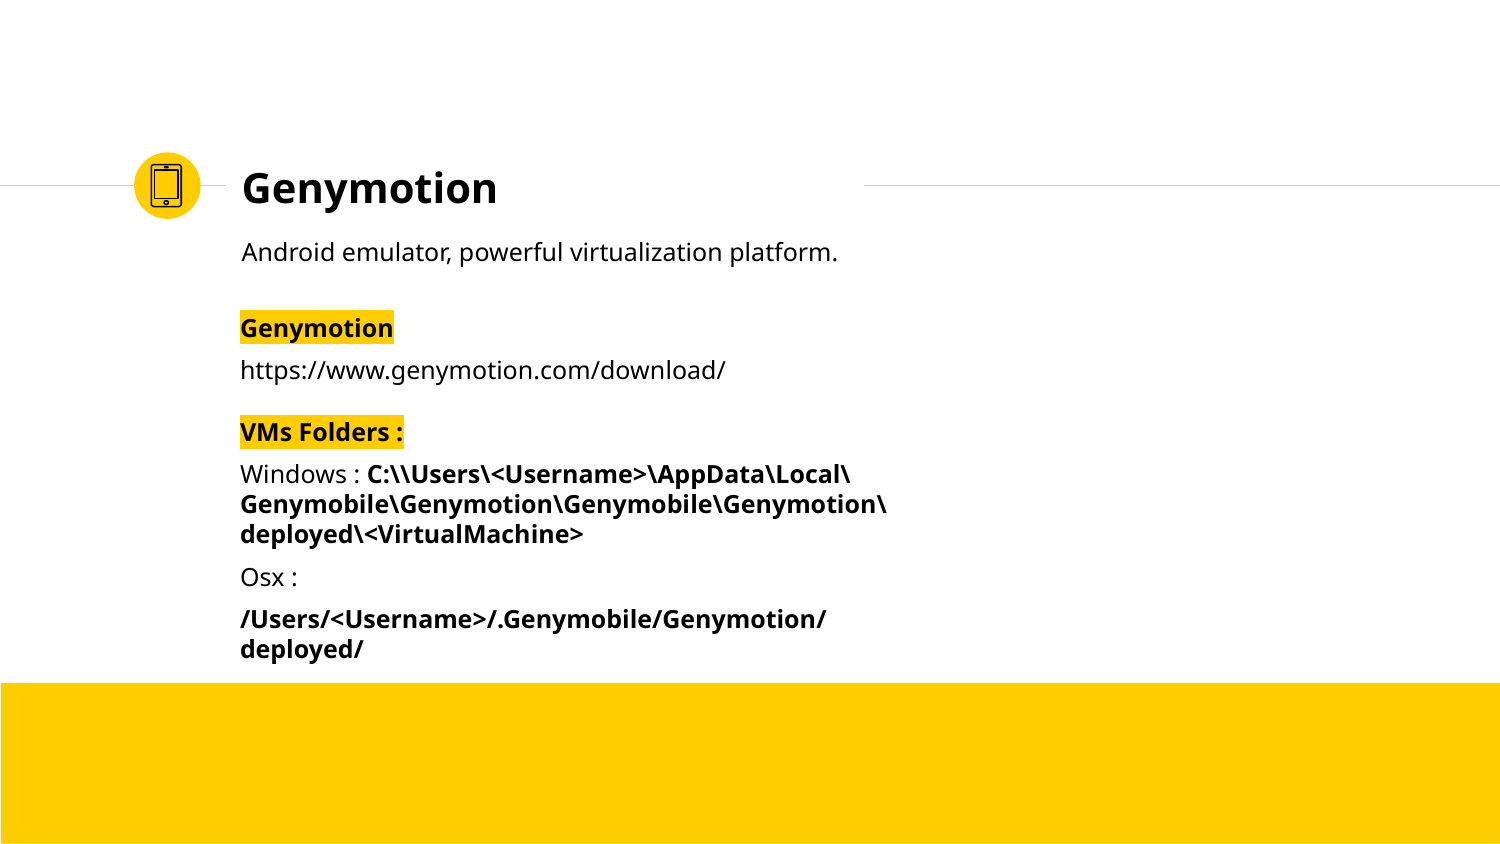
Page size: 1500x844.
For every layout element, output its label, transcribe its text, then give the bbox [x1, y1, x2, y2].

text_box [110, 678, 1398, 814]
text_box Genymotion https://www.genymotion.com/download/ [225, 297, 755, 401]
title Genymotion [226, 151, 863, 221]
text_box [0, 682, 1500, 844]
text_box Android emulator, powerful virtualization platform. [226, 221, 1380, 358]
text_box VMs Folders : Windows : C:\\Users\<Username>\AppData\Local\Genymobile\Genymotion\Genymobile\Genymotion\deployed\<VirtualMachine> Osx : /Users/<Username>/.Genymobile/Genymotion/deployed/ [225, 401, 951, 678]
